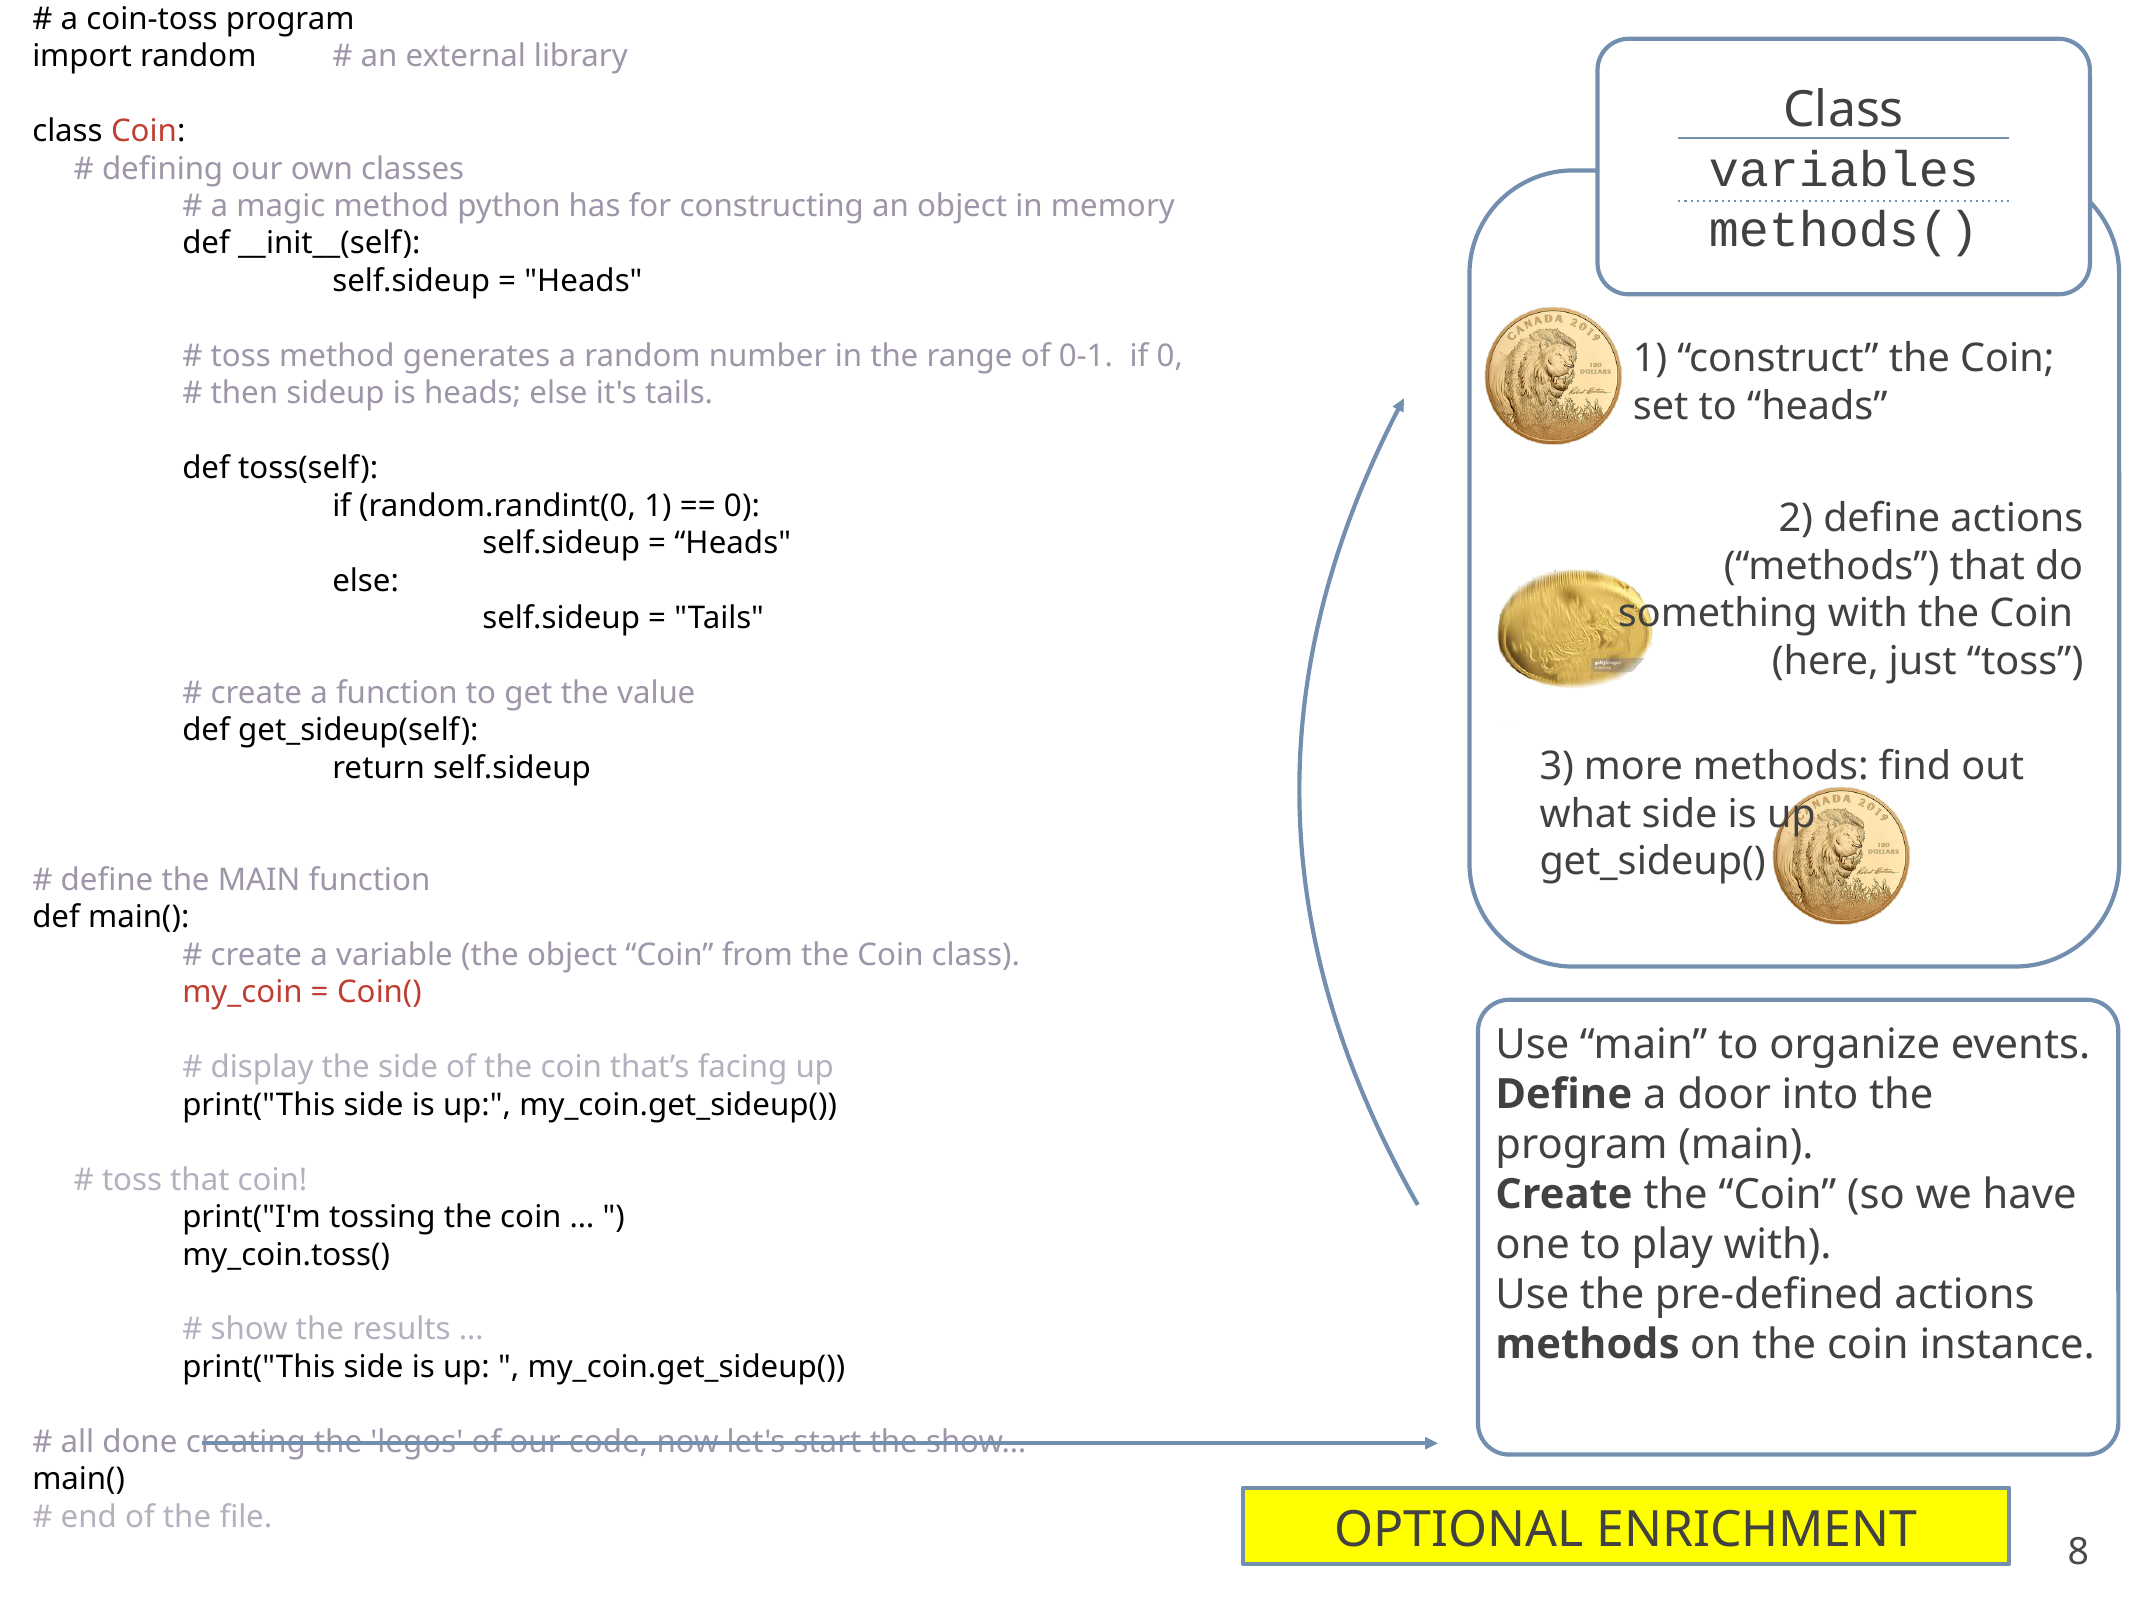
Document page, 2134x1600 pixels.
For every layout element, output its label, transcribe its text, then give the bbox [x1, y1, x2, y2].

text_box [1469, 170, 2120, 967]
text_box # a coin-toss program import random # an external library class Coin: # defining our own classes # a magic method python has for constructing an object in memory def __init__(self): self.sideup = "Heads" # toss method generates a random number in the range of 0-1. if 0, # then sideup is heads; else it's tails. def toss(self): if (random.randint(0, 1) == 0): self.sideup = “Heads" else: self.sideup = "Tails" # create a function to get the value def get_sideup(self): return self.sideup # define the MAIN function def main(): # create a variable (the object “Coin” from the Coin class). my_coin = Coin() # display the side of the coin that’s facing up print("This side is up:", my_coin.get_sideup()) # toss that coin! print("I'm tossing the coin … ") my_coin.toss() # show the results … print("This side is up: ", my_coin.get_sideup()) # all done creating the 'legos' of our code, now let's start the show… main() # end of the file. [23, 0, 1457, 1542]
picture [1480, 302, 1628, 449]
picture [1477, 537, 1668, 728]
slide_number 8 [2058, 1518, 2097, 1585]
text_box 1) “construct” the Coin; set to “heads” [1628, 324, 2063, 436]
text_box OPTIONAL ENRICHMENT [1242, 1487, 2009, 1565]
text_box Use “main” to organize events. Define a door into the program (main). Create the “Coin” (so we have one to play with). Use the pre-defined actions methods on the coin instance. [1477, 999, 2119, 1455]
text_box [1299, 398, 1418, 1205]
text_box 3) more methods: find out what side is up get_sideup() [1531, 731, 2065, 891]
text_box Class variables methods() [1597, 38, 2090, 295]
text_box [201, 1437, 1438, 1450]
picture [1768, 782, 1915, 930]
text_box 2) define actions (“methods”) that do something with the Coin (here, just “toss”) [1595, 483, 2092, 691]
